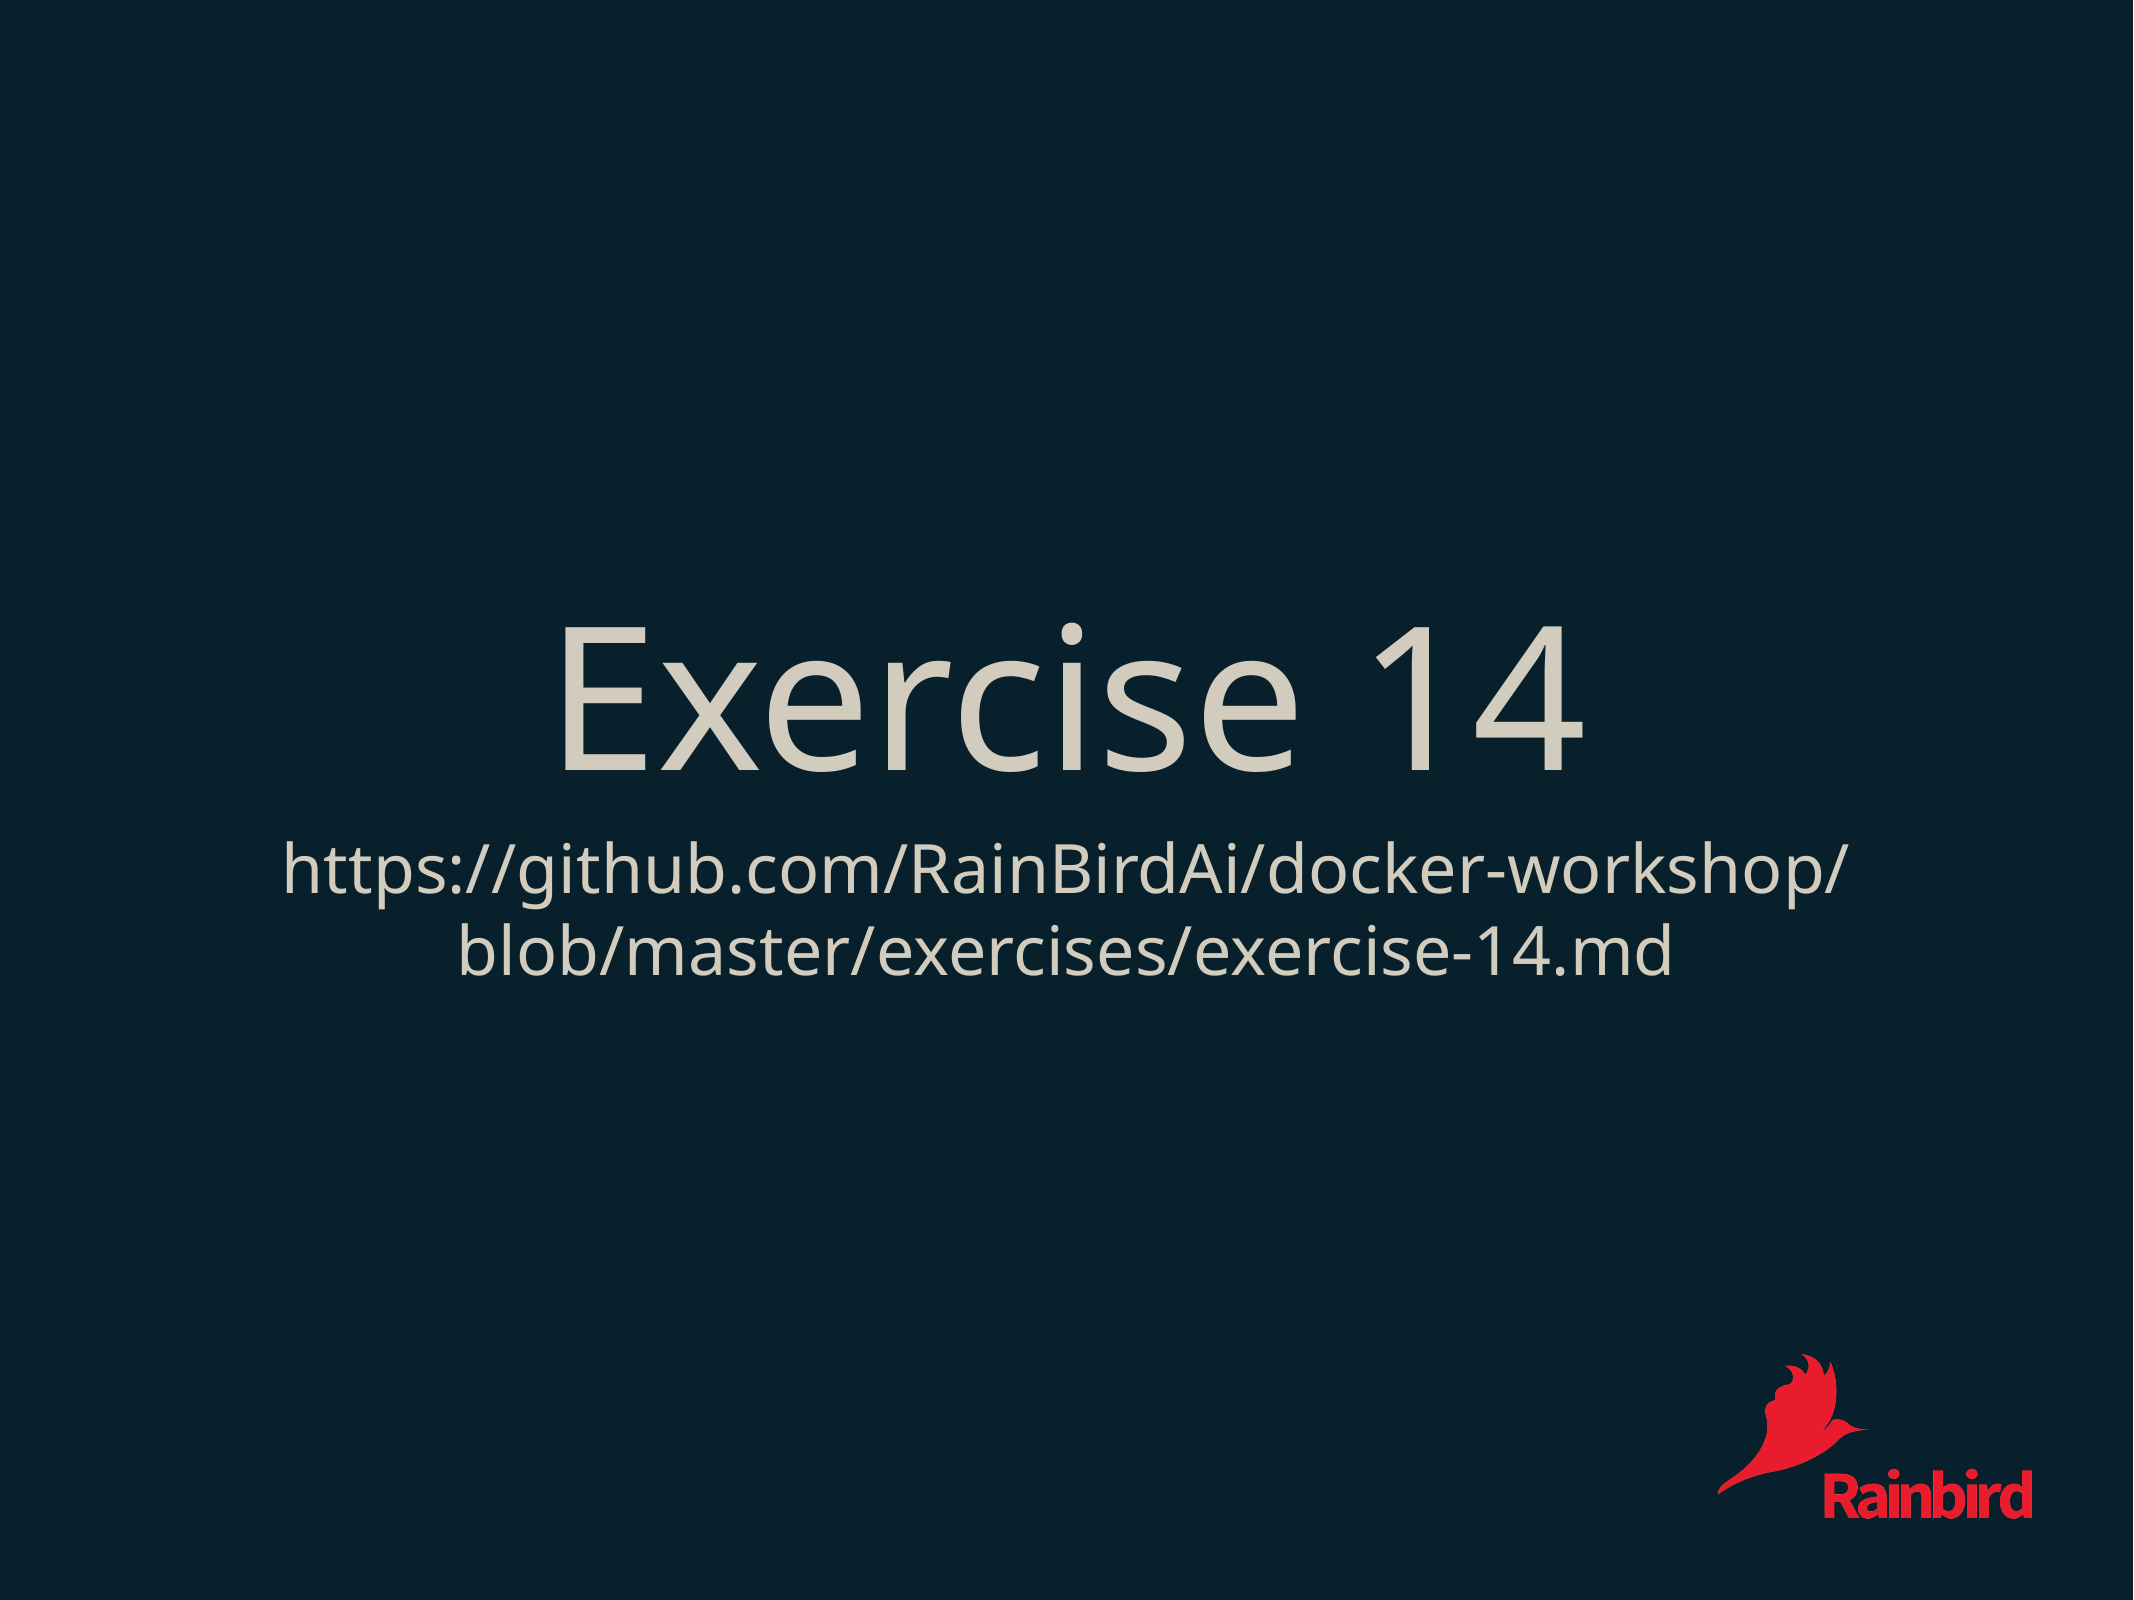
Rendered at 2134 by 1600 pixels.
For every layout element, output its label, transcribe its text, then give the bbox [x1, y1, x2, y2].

list https://github.com/RainBirdAi/docker-workshop/blob/master/exercises/exercise-14.md [207, 824, 1926, 1011]
picture [1718, 1354, 2032, 1519]
title Exercise 14 [207, 268, 1926, 811]
